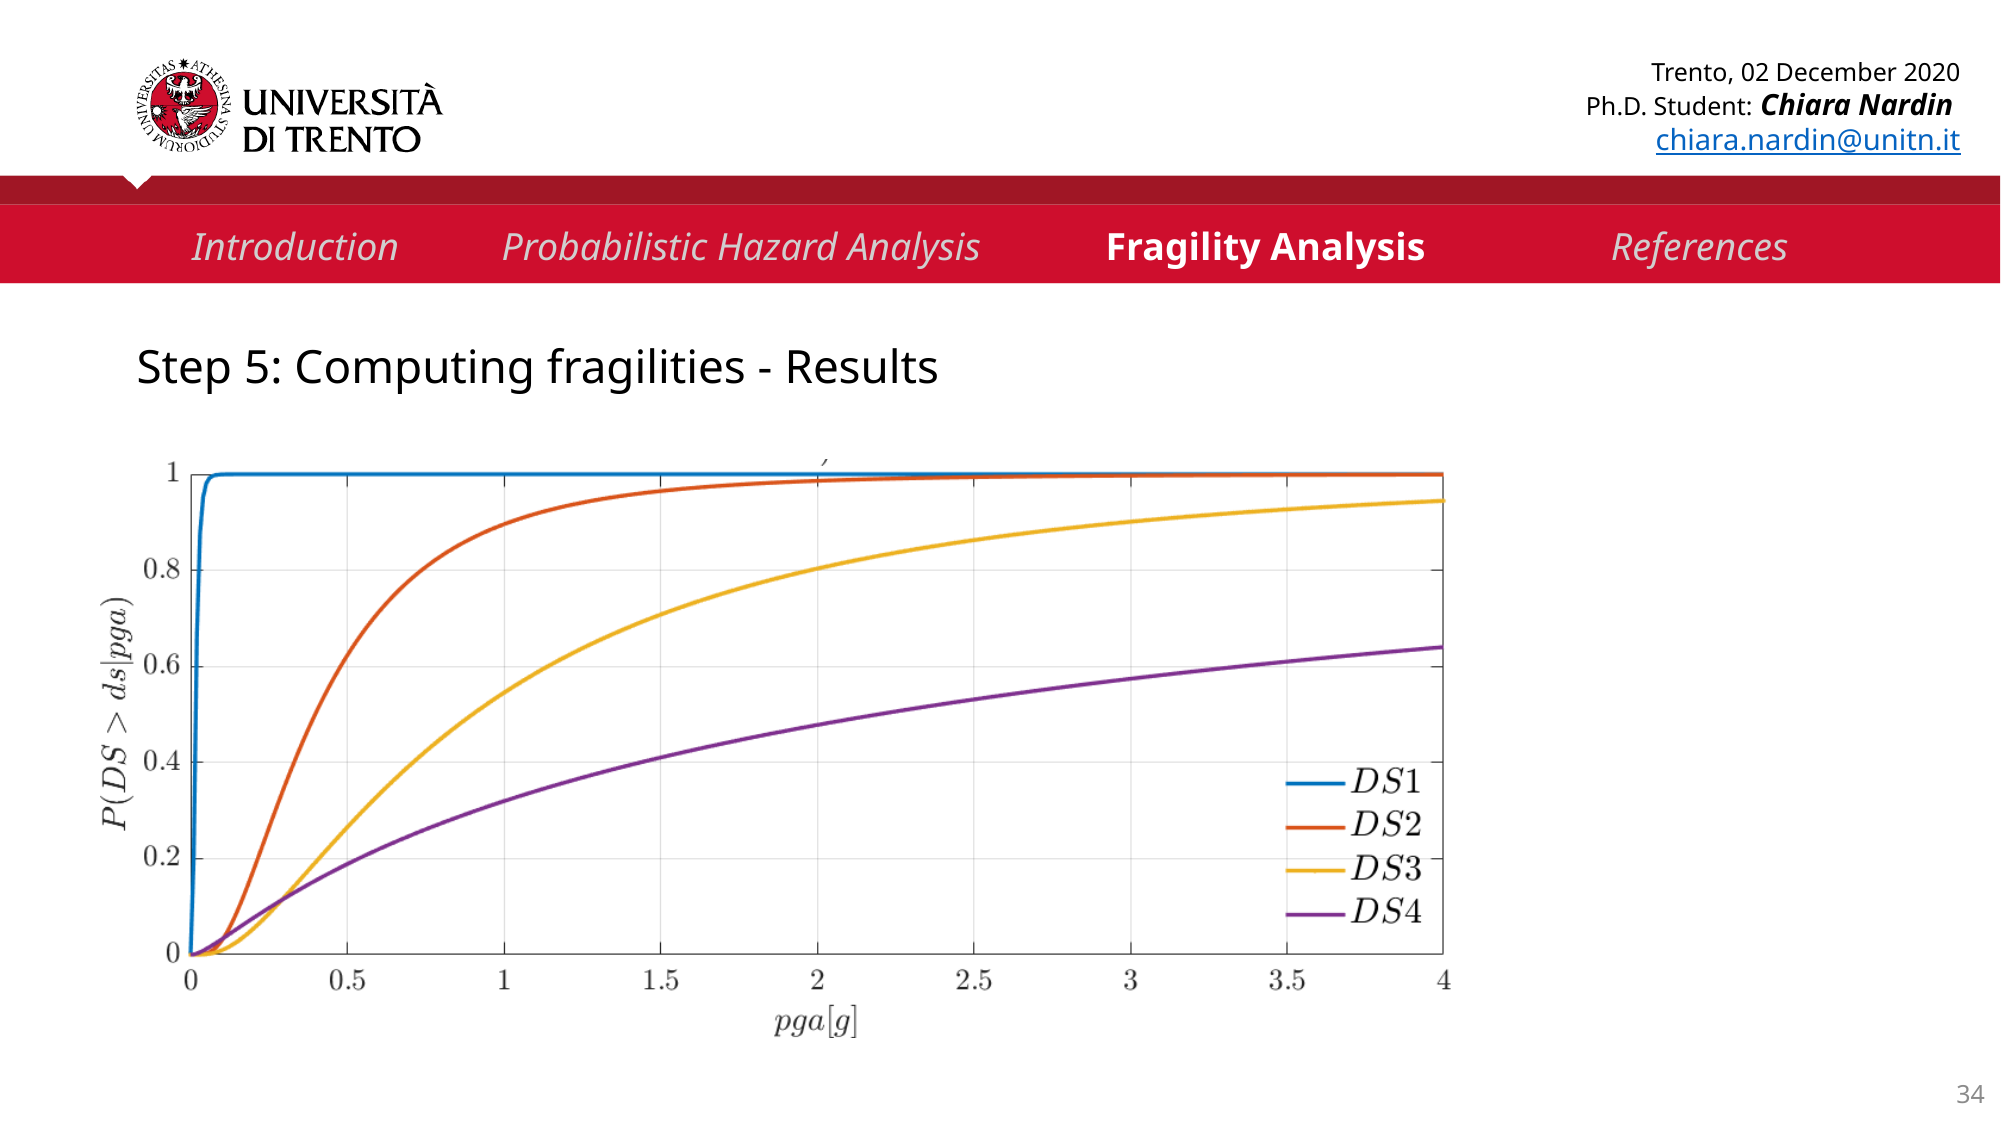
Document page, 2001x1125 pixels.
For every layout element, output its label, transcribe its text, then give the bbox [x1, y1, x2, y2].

table_header Fragility Analysis [1013, 213, 1518, 273]
picture [0, 0, 2001, 1125]
table_header Probabilistic Hazard Analysis [470, 213, 1013, 273]
slide_number 34 [1857, 1065, 2000, 1125]
table_header Introduction [122, 213, 470, 273]
table_header References [1518, 213, 1881, 273]
text_box Trento, 02 December 2020 Ph.D. Student: Chiara Nardin chiara.nardin@unitn.it [1401, 48, 1976, 169]
list Step 5: Computing fragilities - Results [121, 336, 1858, 408]
